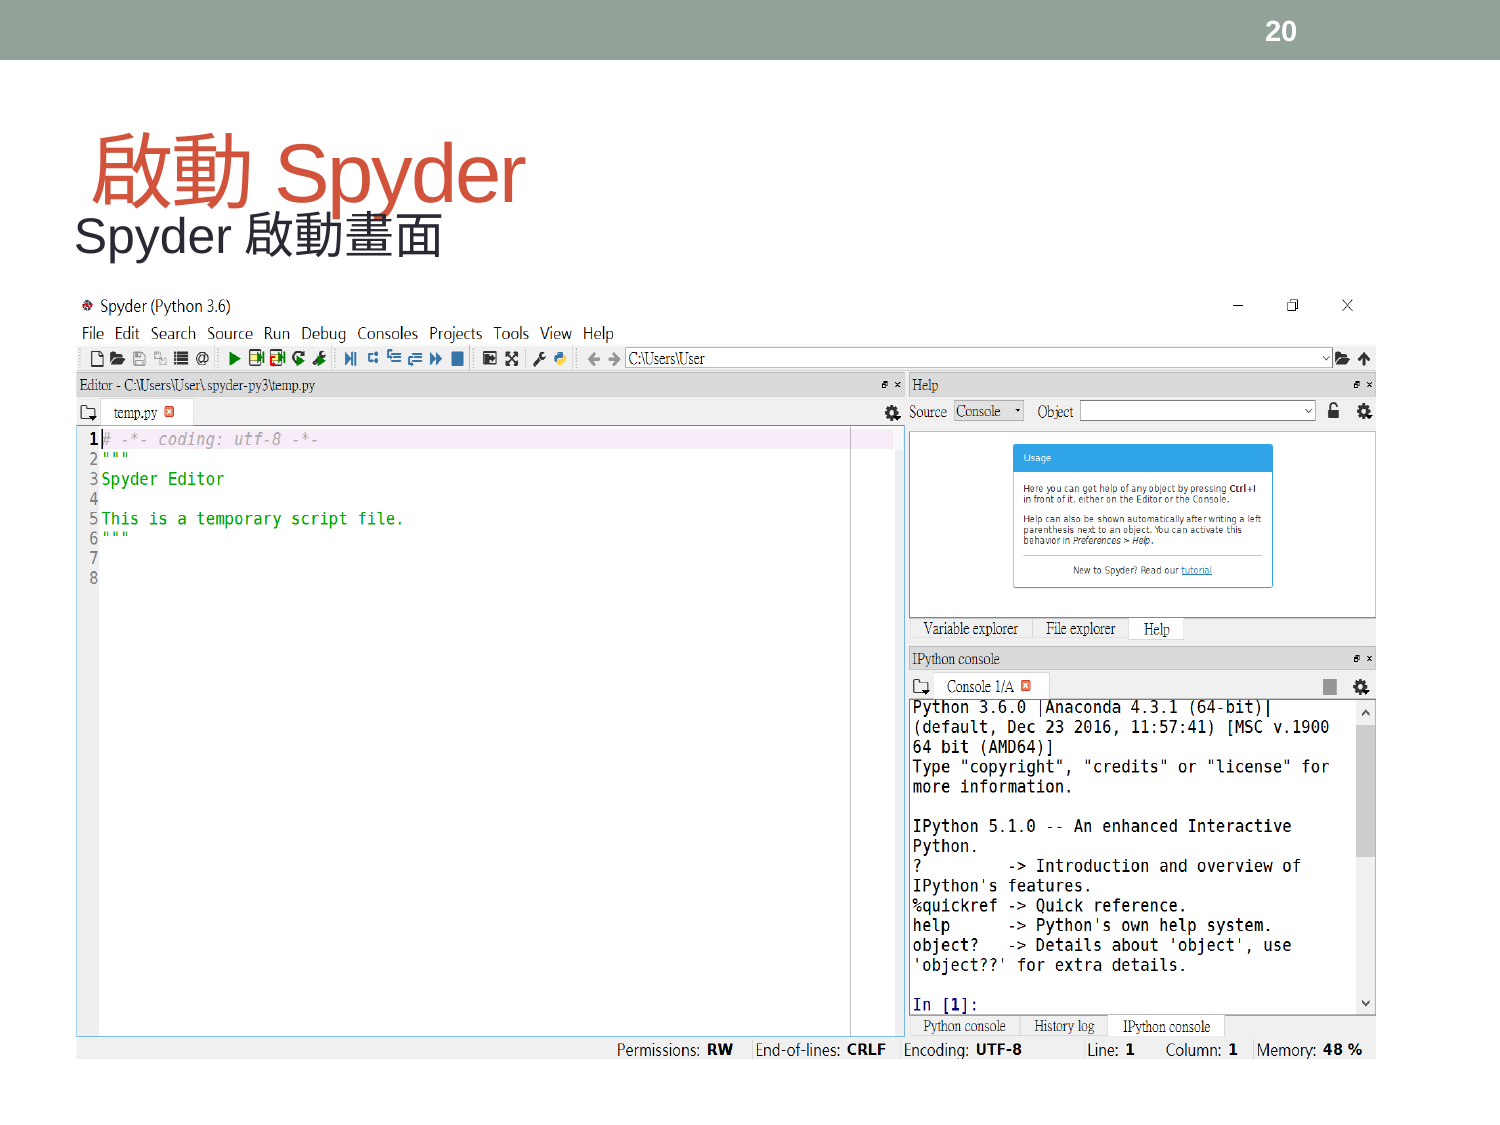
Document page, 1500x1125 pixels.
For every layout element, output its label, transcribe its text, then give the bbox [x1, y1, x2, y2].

title 啟動Spyder [75, 87, 1425, 196]
list Spyder啟動畫面 [58, 196, 1442, 350]
slide_number 20 [1250, 3, 1425, 57]
picture [76, 290, 1377, 1059]
